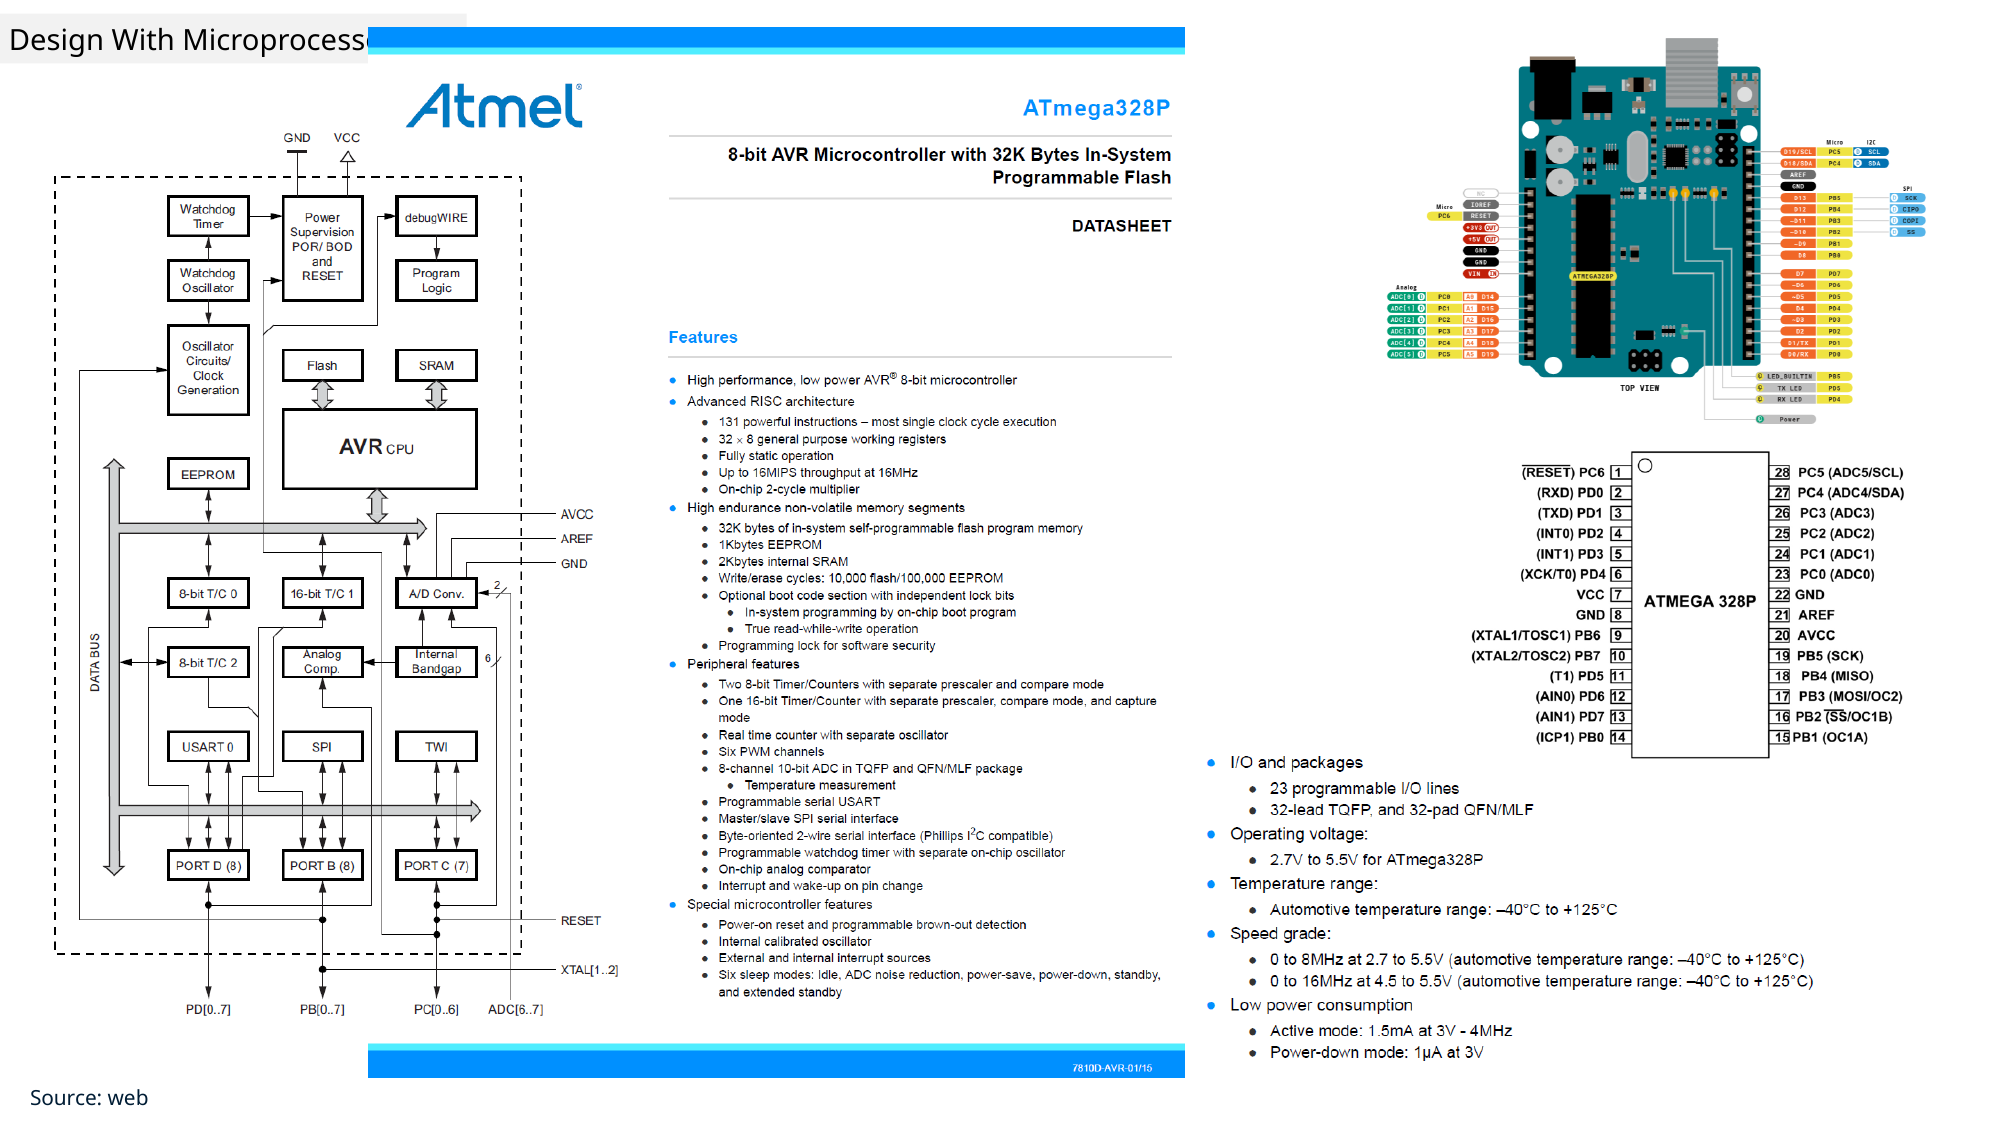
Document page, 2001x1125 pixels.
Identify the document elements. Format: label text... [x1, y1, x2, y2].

picture [1197, 441, 1908, 1068]
text_box Source: web [15, 1077, 842, 1118]
picture [37, 26, 1186, 1078]
text_box Design With Microprocessors C1 [0, 13, 467, 64]
picture [1366, 10, 1938, 439]
